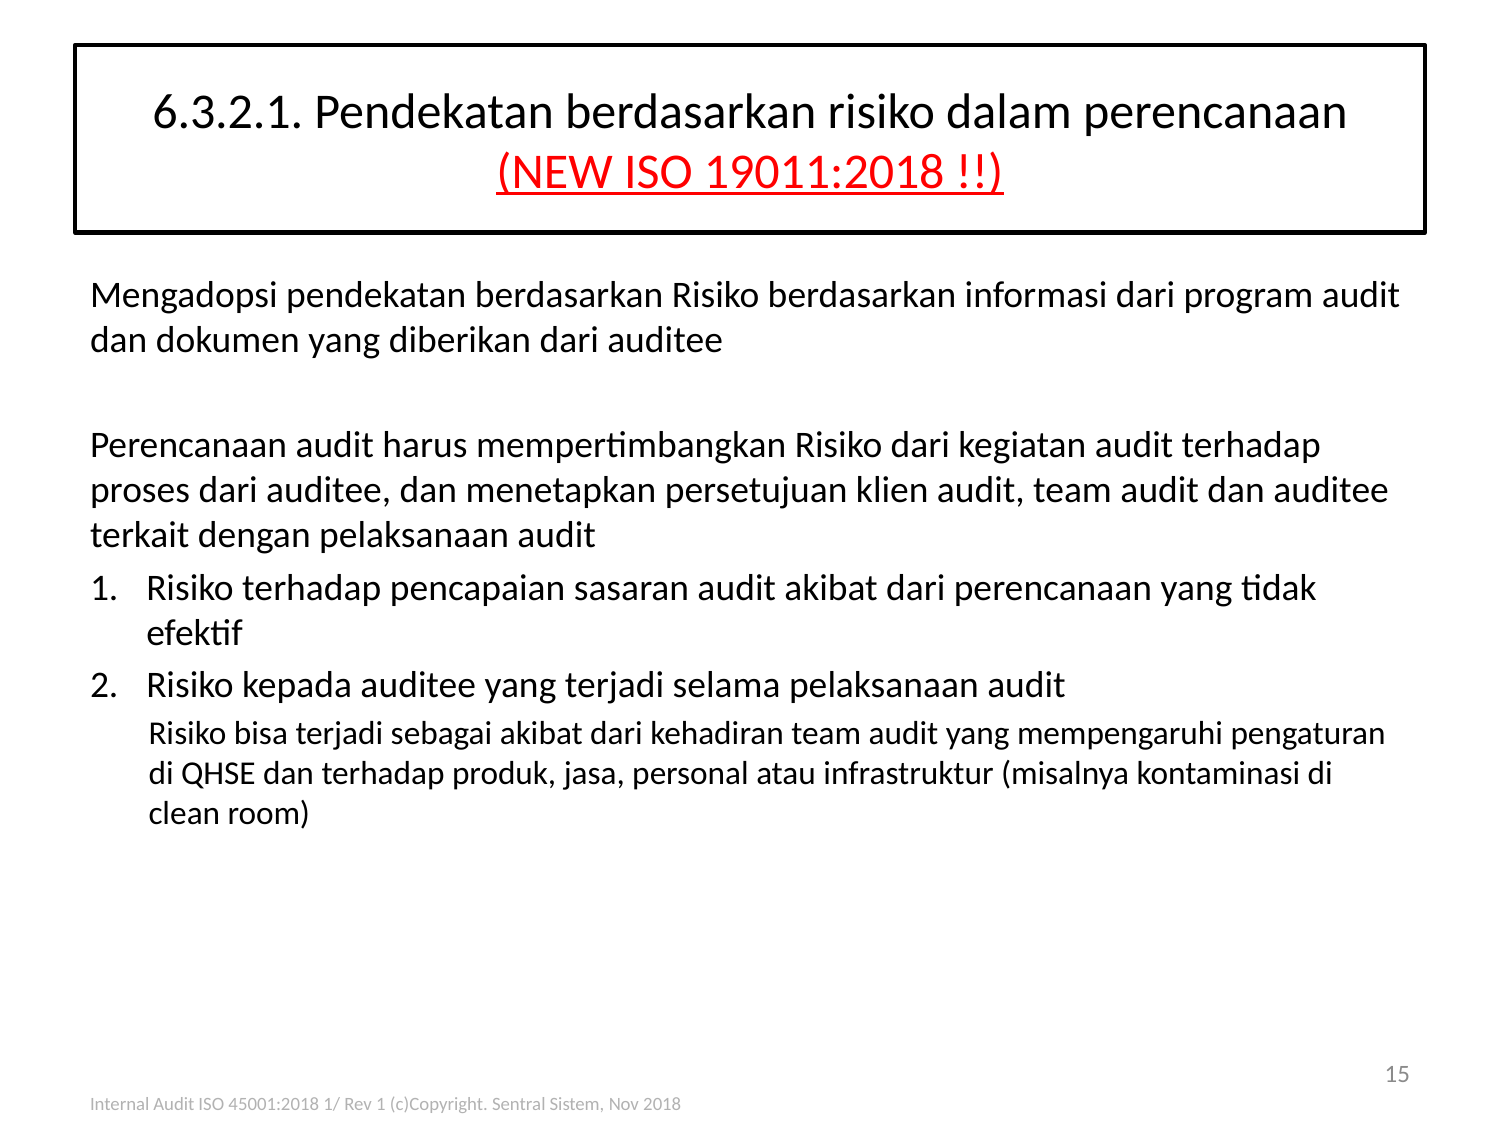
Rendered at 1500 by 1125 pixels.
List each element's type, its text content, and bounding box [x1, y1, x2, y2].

slide_number 15 [1074, 1042, 1425, 1103]
footer Internal Audit ISO 45001:2018 1/ Rev 1 (c)Copyright. Sentral Sistem, Nov 2018 [75, 1079, 988, 1125]
title 6.3.2.1. Pendekatan berdasarkan risiko dalam perencanaan (NEW ISO 19011:2018 !!) [73, 43, 1427, 235]
list Mengadopsi pendekatan berdasarkan Risiko berdasarkan informasi dari program audit dan dokumen yang diberikan dari auditee Perencanaan audit harus mempertimbangkan Risiko dari kegiatan audit terhadap proses dari auditee, dan menetapkan persetujuan klien audit, team audit dan auditee terkait dengan pelaksanaan audit Risiko terhadap pencapaian sasaran audit akibat dari perencanaan yang tidak efektif Risiko kepada auditee yang terjadi selama pelaksanaan audit Risiko bisa terjadi sebagai akibat dari kehadiran team audit yang mempengaruhi pengaturan di QHSE dan terhadap produk, jasa, personal atau infrastruktur (misalnya kontaminasi di clean room) [75, 262, 1425, 1043]
